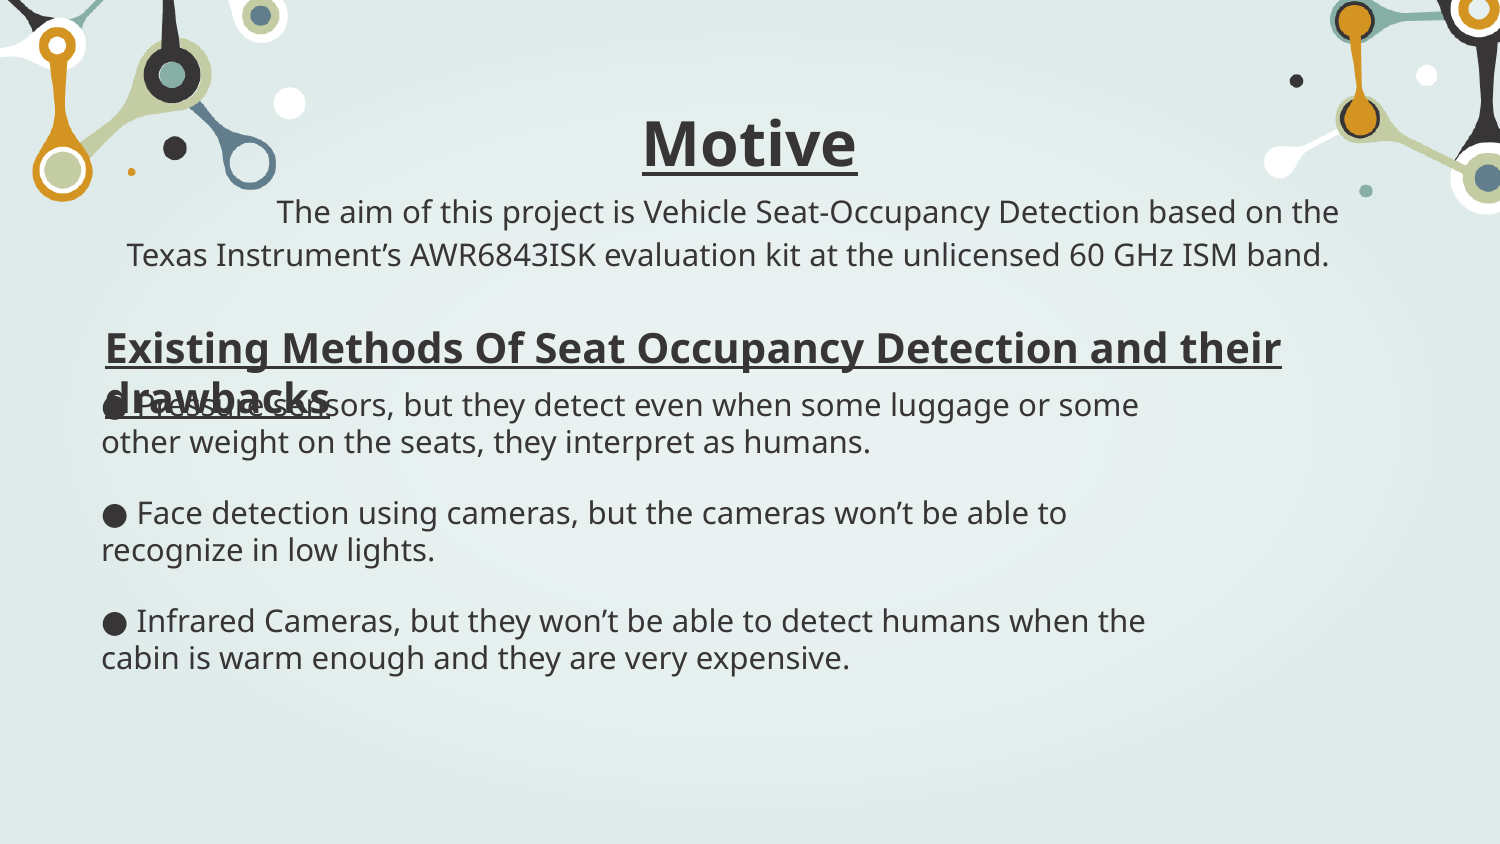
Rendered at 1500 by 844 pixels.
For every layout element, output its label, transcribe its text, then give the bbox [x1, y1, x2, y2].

text_box ● Pressure sensors, but they detect even when some luggage or some other weight on the seats, they interpret as humans. ● Face detection using cameras, but the cameras won’t be able to recognize in low lights. ● Infrared Cameras, but they won’t be able to detect humans when the cabin is warm enough and they are very expensive. [11, 370, 1196, 692]
picture [0, 0, 1500, 844]
text_box Existing Methods Of Seat Occupancy Detection and their drawbacks [89, 306, 1401, 437]
subtitle The aim of this project is Vehicle Seat-Occupancy Detection based on the Texas Instrument’s AWR6843ISK evaluation kit at the unlicensed 60 GHz ISM band. [89, 162, 1411, 298]
title Motive [397, 89, 1103, 162]
